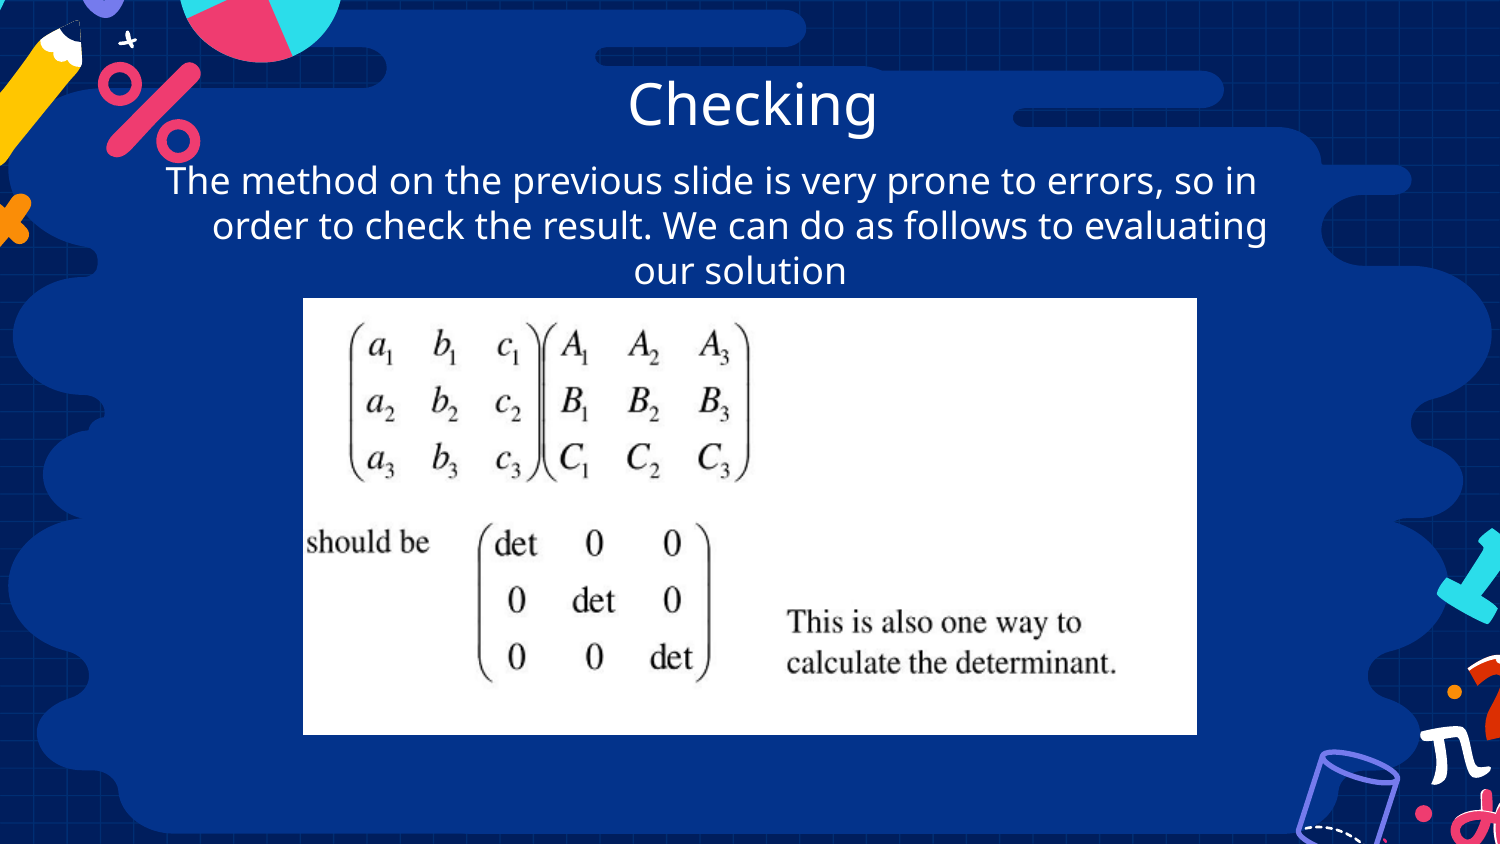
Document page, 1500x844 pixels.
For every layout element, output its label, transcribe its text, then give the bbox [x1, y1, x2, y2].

text_box The method on the previous slide is very prone to errors, so in order to check the result. We can do as follows to evaluating our solution [120, 150, 1286, 299]
picture [303, 297, 1197, 735]
title Checking [120, 75, 1387, 129]
